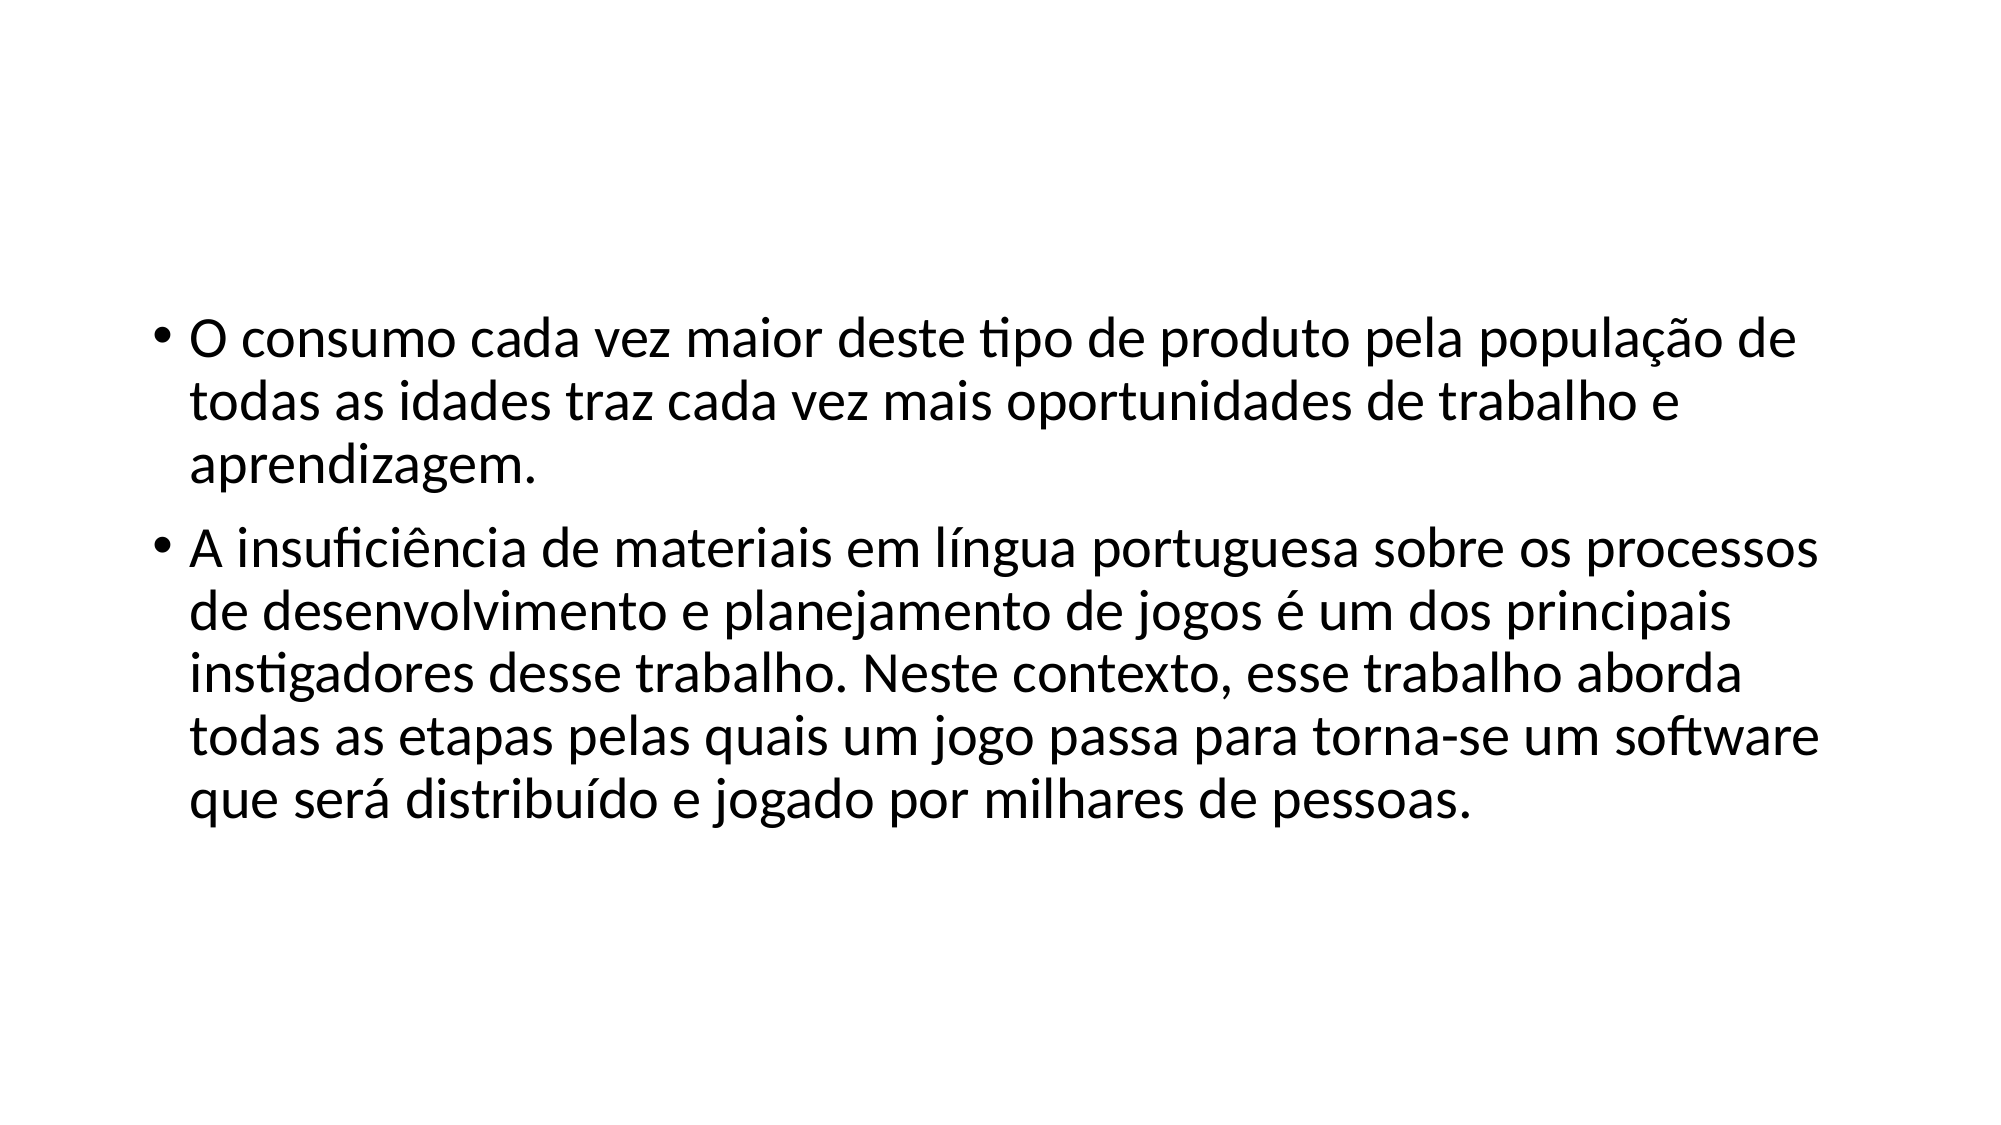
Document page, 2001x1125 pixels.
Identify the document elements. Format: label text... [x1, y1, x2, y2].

list O consumo cada vez maior deste tipo de produto pela população de todas as idades traz cada vez mais oportunidades de trabalho e aprendizagem. A insuficiência de materiais em língua portuguesa sobre os processos de desenvolvimento e planejamento de jogos é um dos principais instigadores desse trabalho. Neste contexto, esse trabalho aborda todas as etapas pelas quais um jogo passa para torna-se um software que será distribuído e jogado por milhares de pessoas. [137, 299, 1863, 1014]
